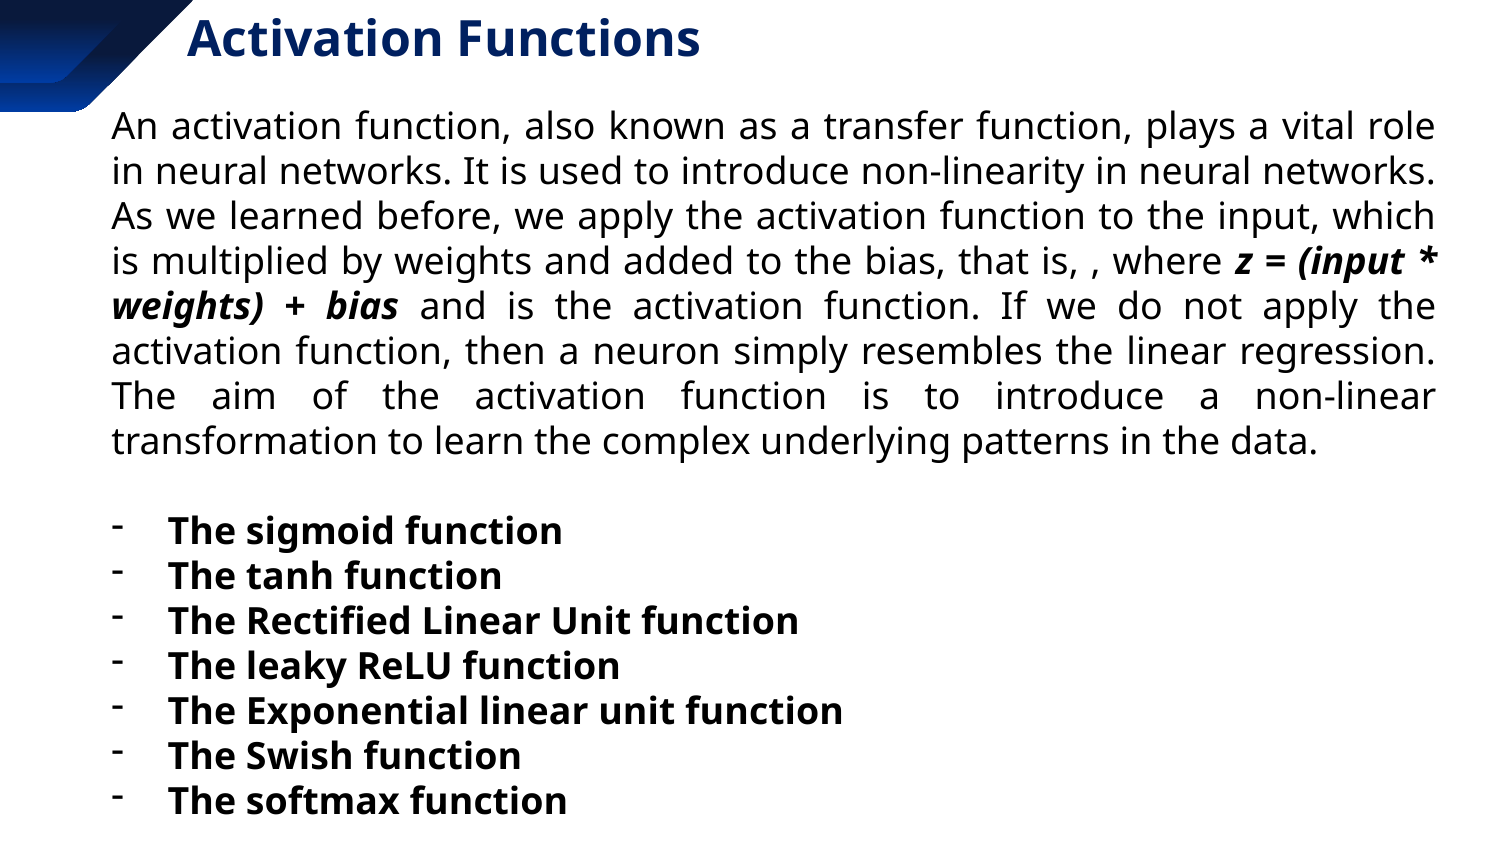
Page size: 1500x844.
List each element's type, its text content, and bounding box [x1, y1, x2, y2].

title Activation Functions [194, 0, 1466, 122]
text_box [0, 0, 194, 112]
text_box An activation function, also known as a transfer function, plays a vital role in neural networks. It is used to introduce non-linearity in neural networks. As we learned before, we apply the activation function to the input, which is multiplied by weights and added to the bias, that is, , where z = (input * weights) + bias and is the activation function. If we do not apply the activation function, then a neuron simply resembles the linear regression. The aim of the activation function is to introduce a non-linear transformation to learn the complex underlying patterns in the data. The sigmoid function The tanh function The Rectified Linear Unit function The leaky ReLU function The Exponential linear unit function The Swish function The softmax function [96, 94, 1453, 830]
